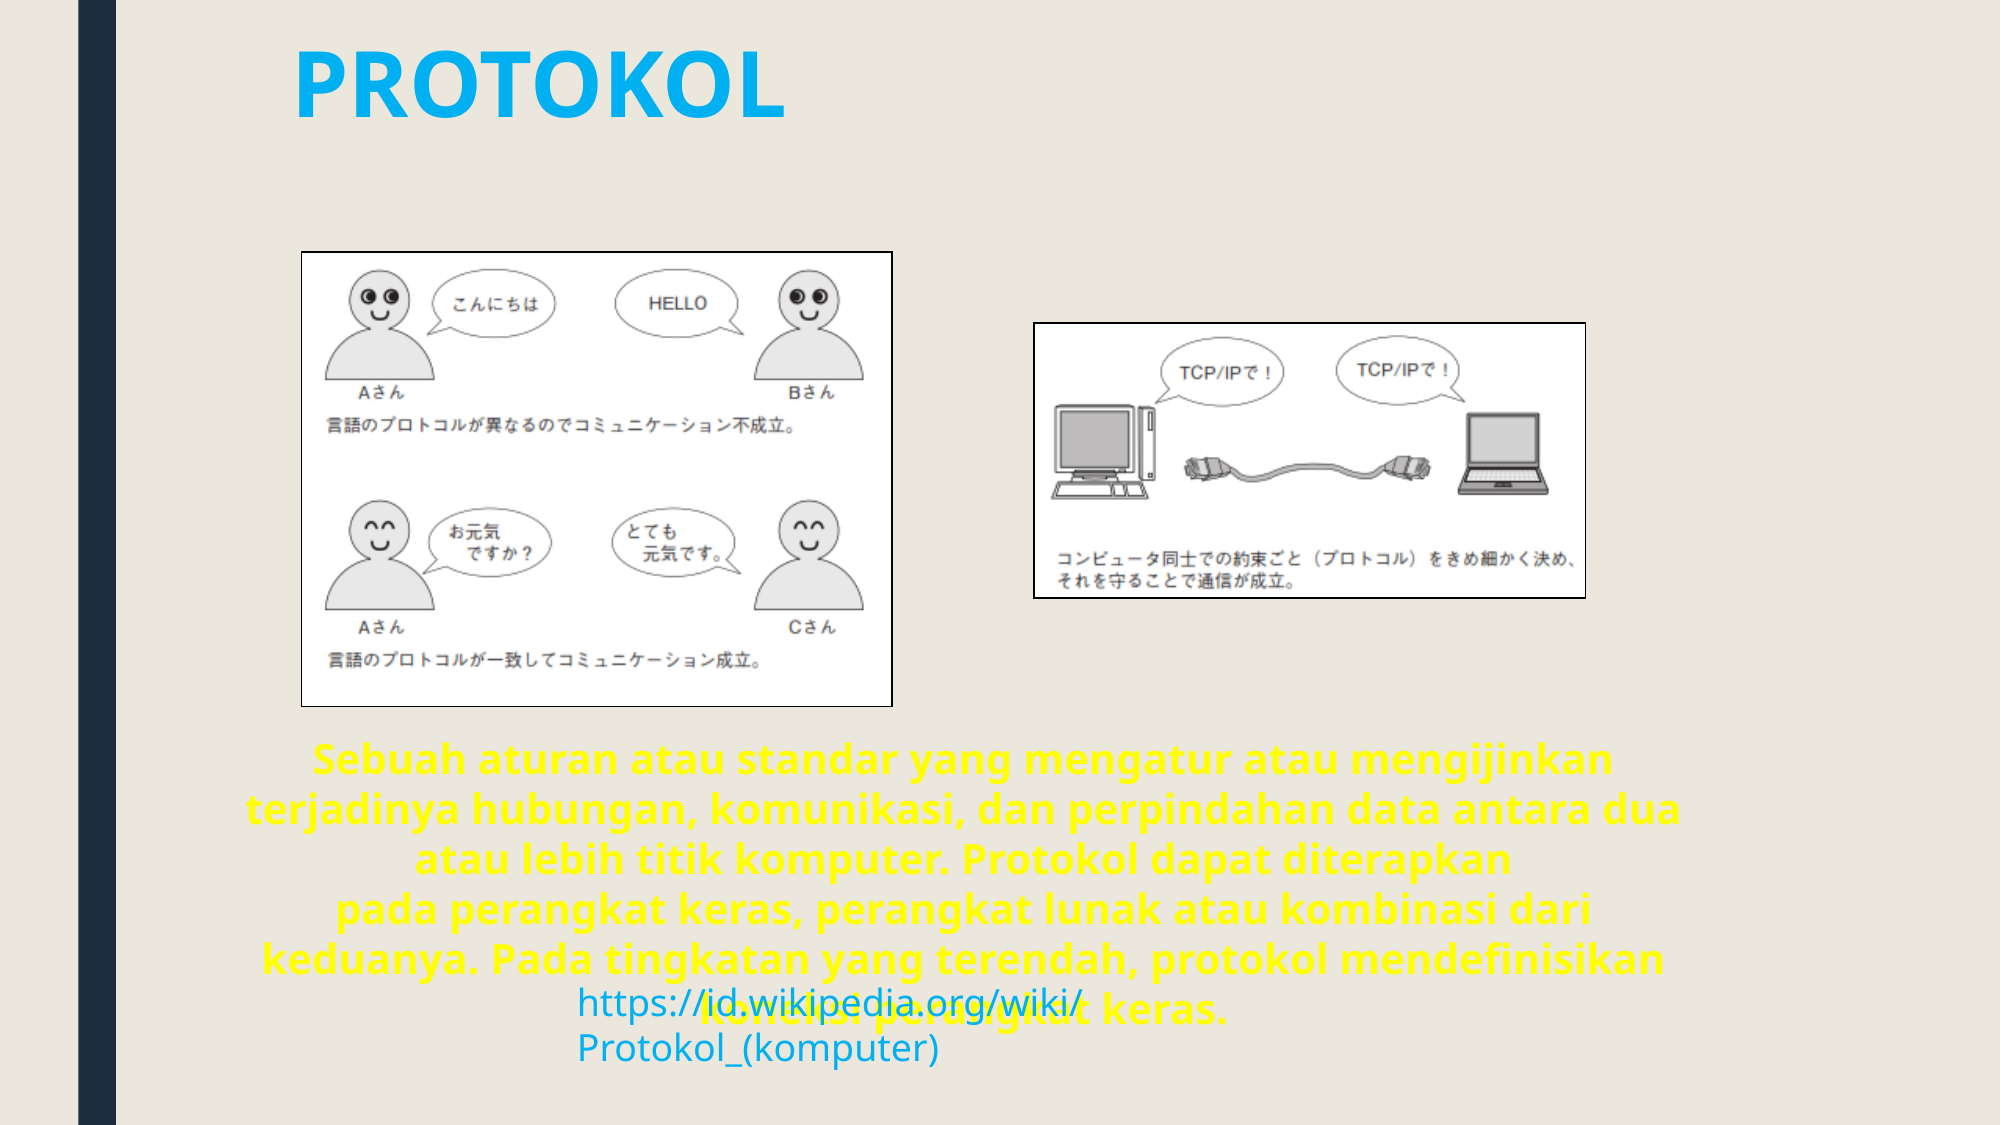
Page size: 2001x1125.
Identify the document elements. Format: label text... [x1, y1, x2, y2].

text_box Sebuah aturan atau standar yang mengatur atau mengijinkan terjadinya hubungan, komunikasi, dan perpindahan data antara dua atau lebih titik komputer. Protokol dapat diterapkan pada perangkat keras, perangkat lunak atau kombinasi dari keduanya. Pada tingkatan yang terendah, protokol mendefinisikan koneksi perangkat keras. [243, 732, 1685, 1033]
picture [302, 252, 892, 706]
picture [1034, 323, 1585, 597]
title PROTOKOL [276, 32, 1652, 206]
text_box https://id.wikipedia.org/wiki/Protokol_(komputer) [562, 971, 1427, 1077]
